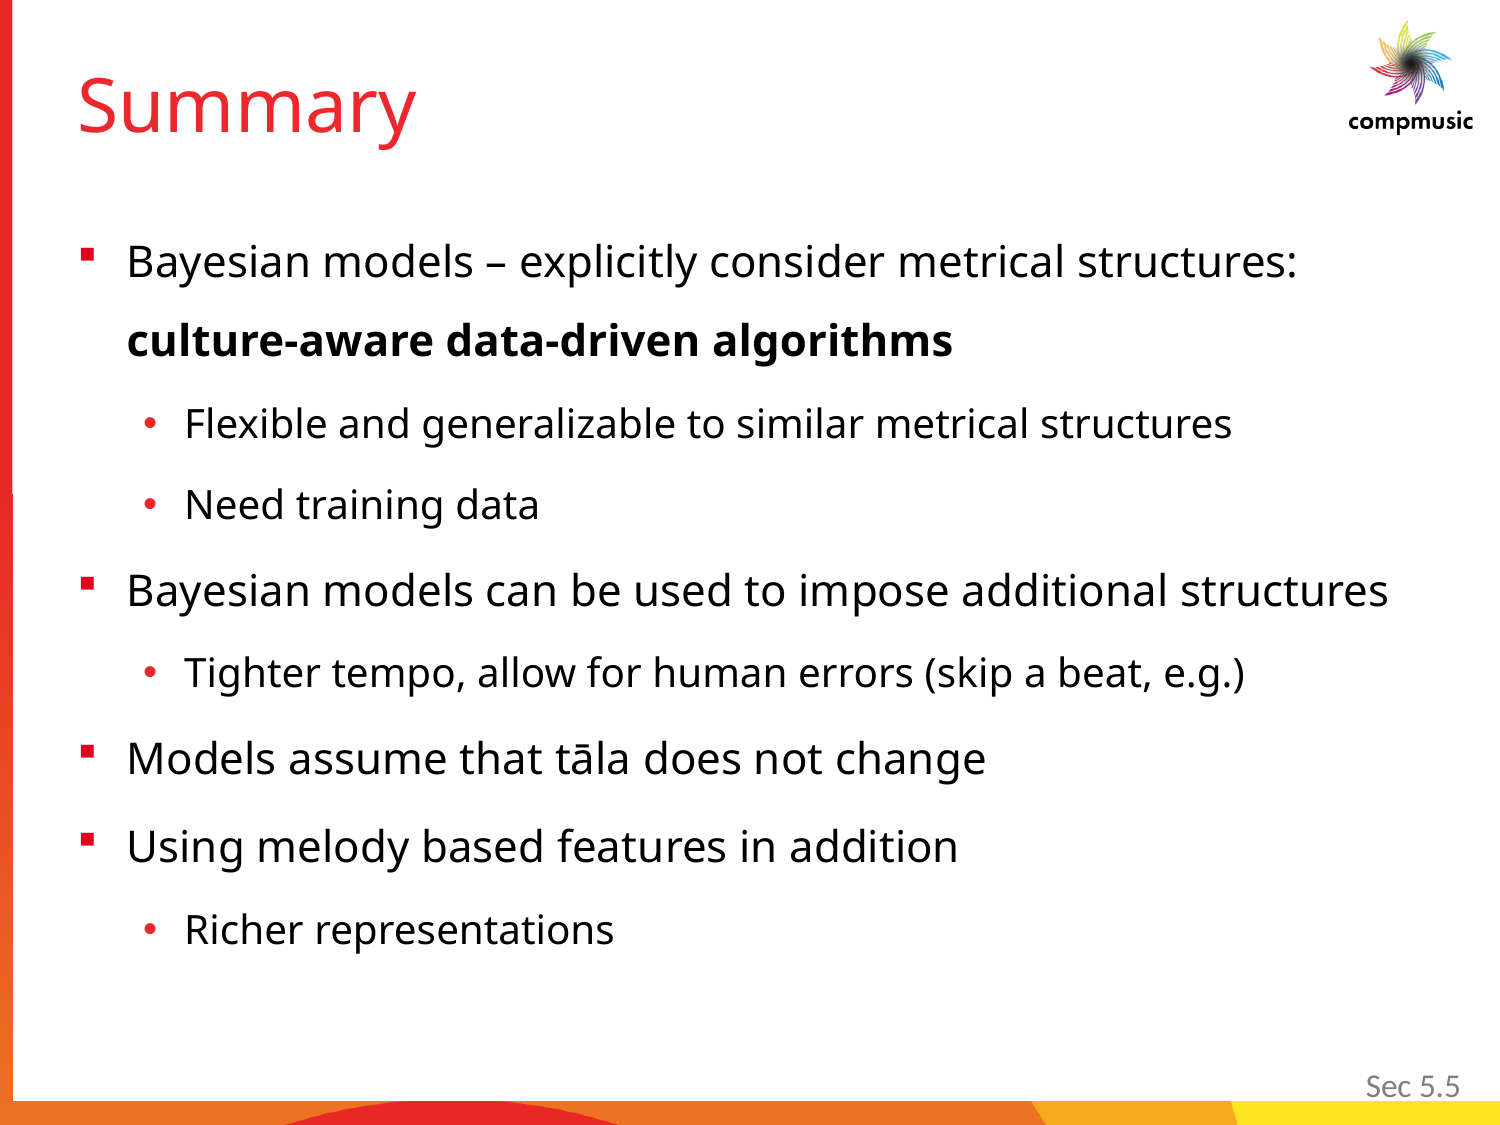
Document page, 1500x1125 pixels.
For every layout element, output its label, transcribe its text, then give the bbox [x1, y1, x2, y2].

text_box Sec 5.5 [1351, 1056, 1476, 1112]
title Summary [62, 37, 1413, 168]
picture [1346, 12, 1475, 142]
picture [12, 1101, 1500, 1125]
list Bayesian models – explicitly consider metrical structures: culture-aware data-driven algorithms Flexible and generalizable to similar metrical structures Need training data Bayesian models can be used to impose additional structures Tighter tempo, allow for human errors (skip a beat, e.g.) Models assume that tāla does not change Using melody based features in addition Richer representations [62, 200, 1413, 1000]
